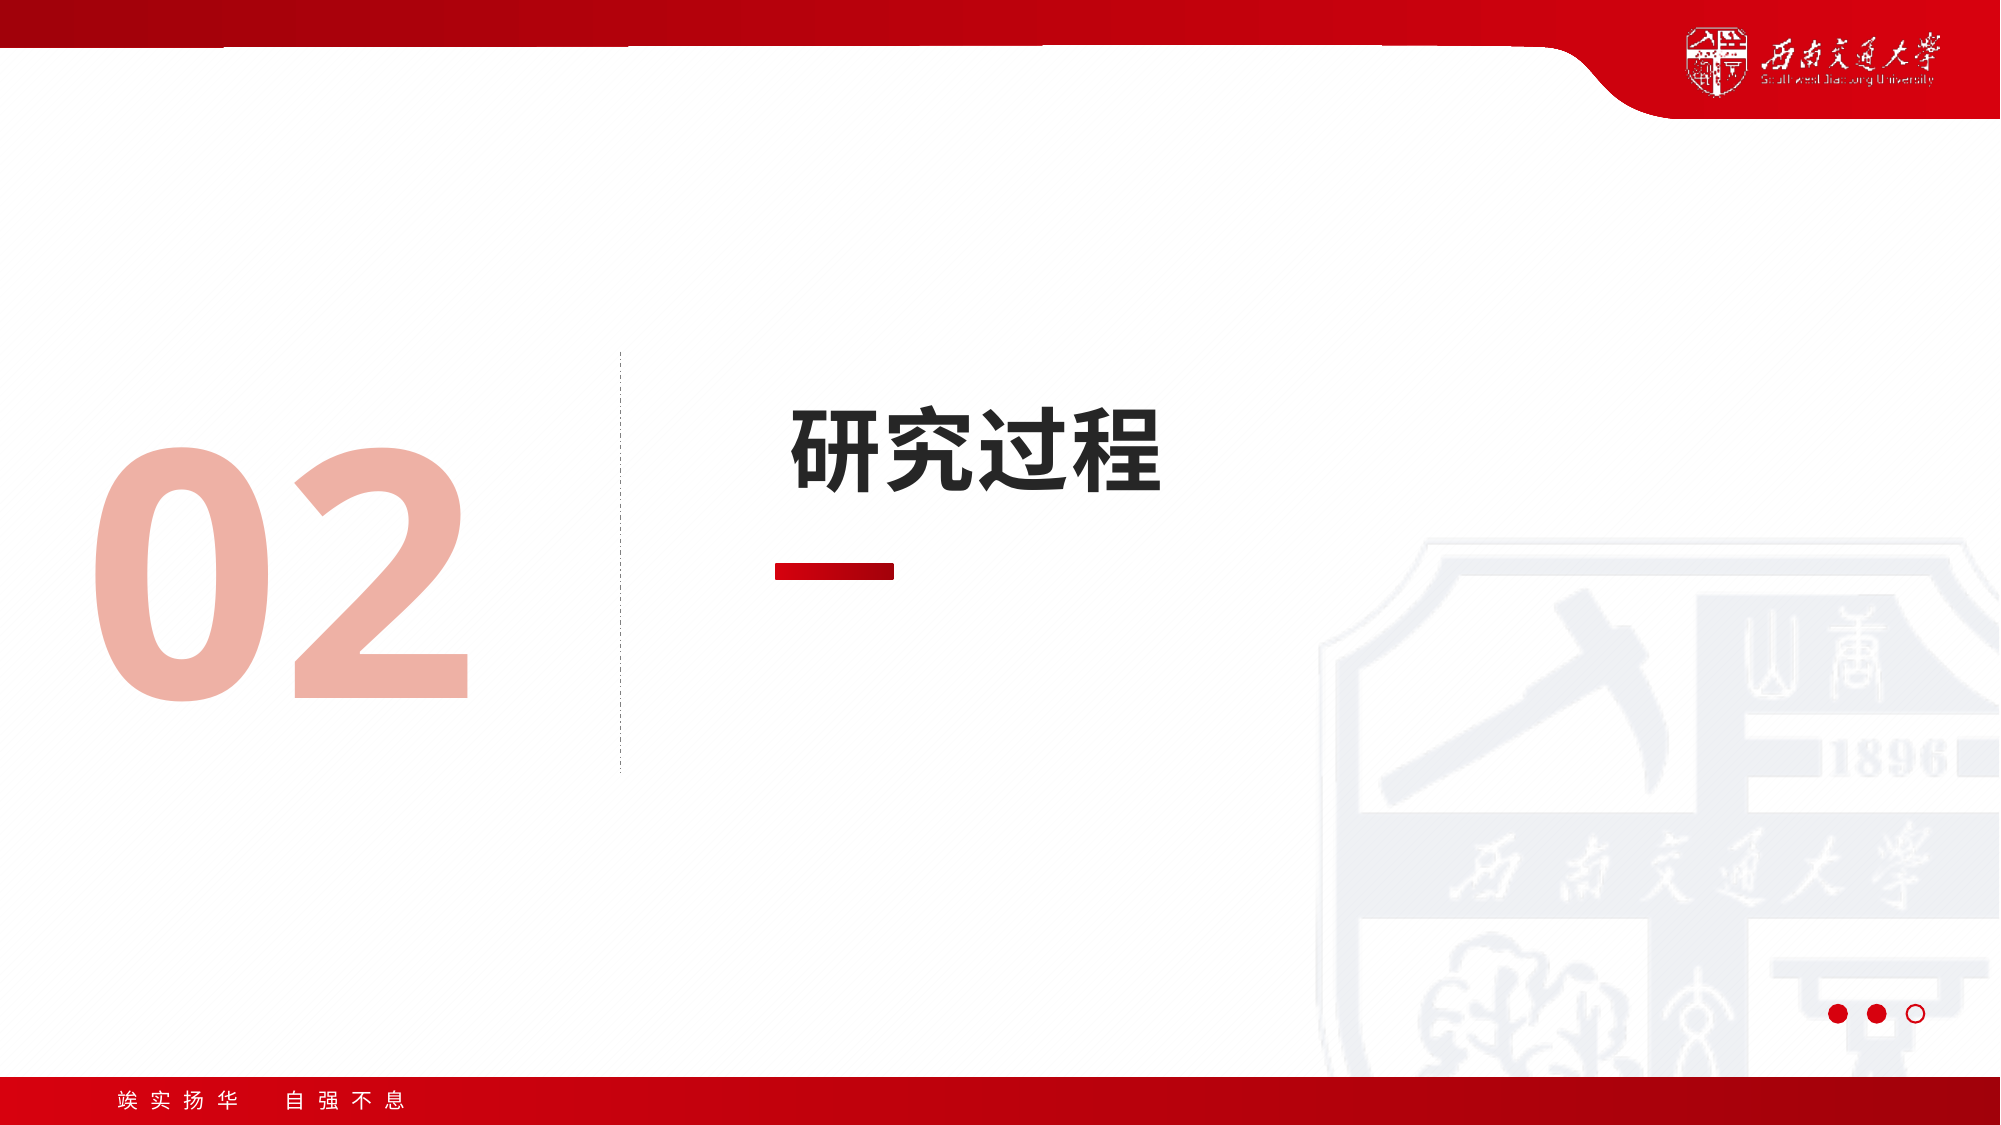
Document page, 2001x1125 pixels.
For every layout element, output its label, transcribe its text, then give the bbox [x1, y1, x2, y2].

text_box 02 [68, 345, 494, 776]
title 研究过程 [775, 351, 1890, 522]
picture [1685, 26, 1940, 98]
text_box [1829, 1004, 1925, 1023]
